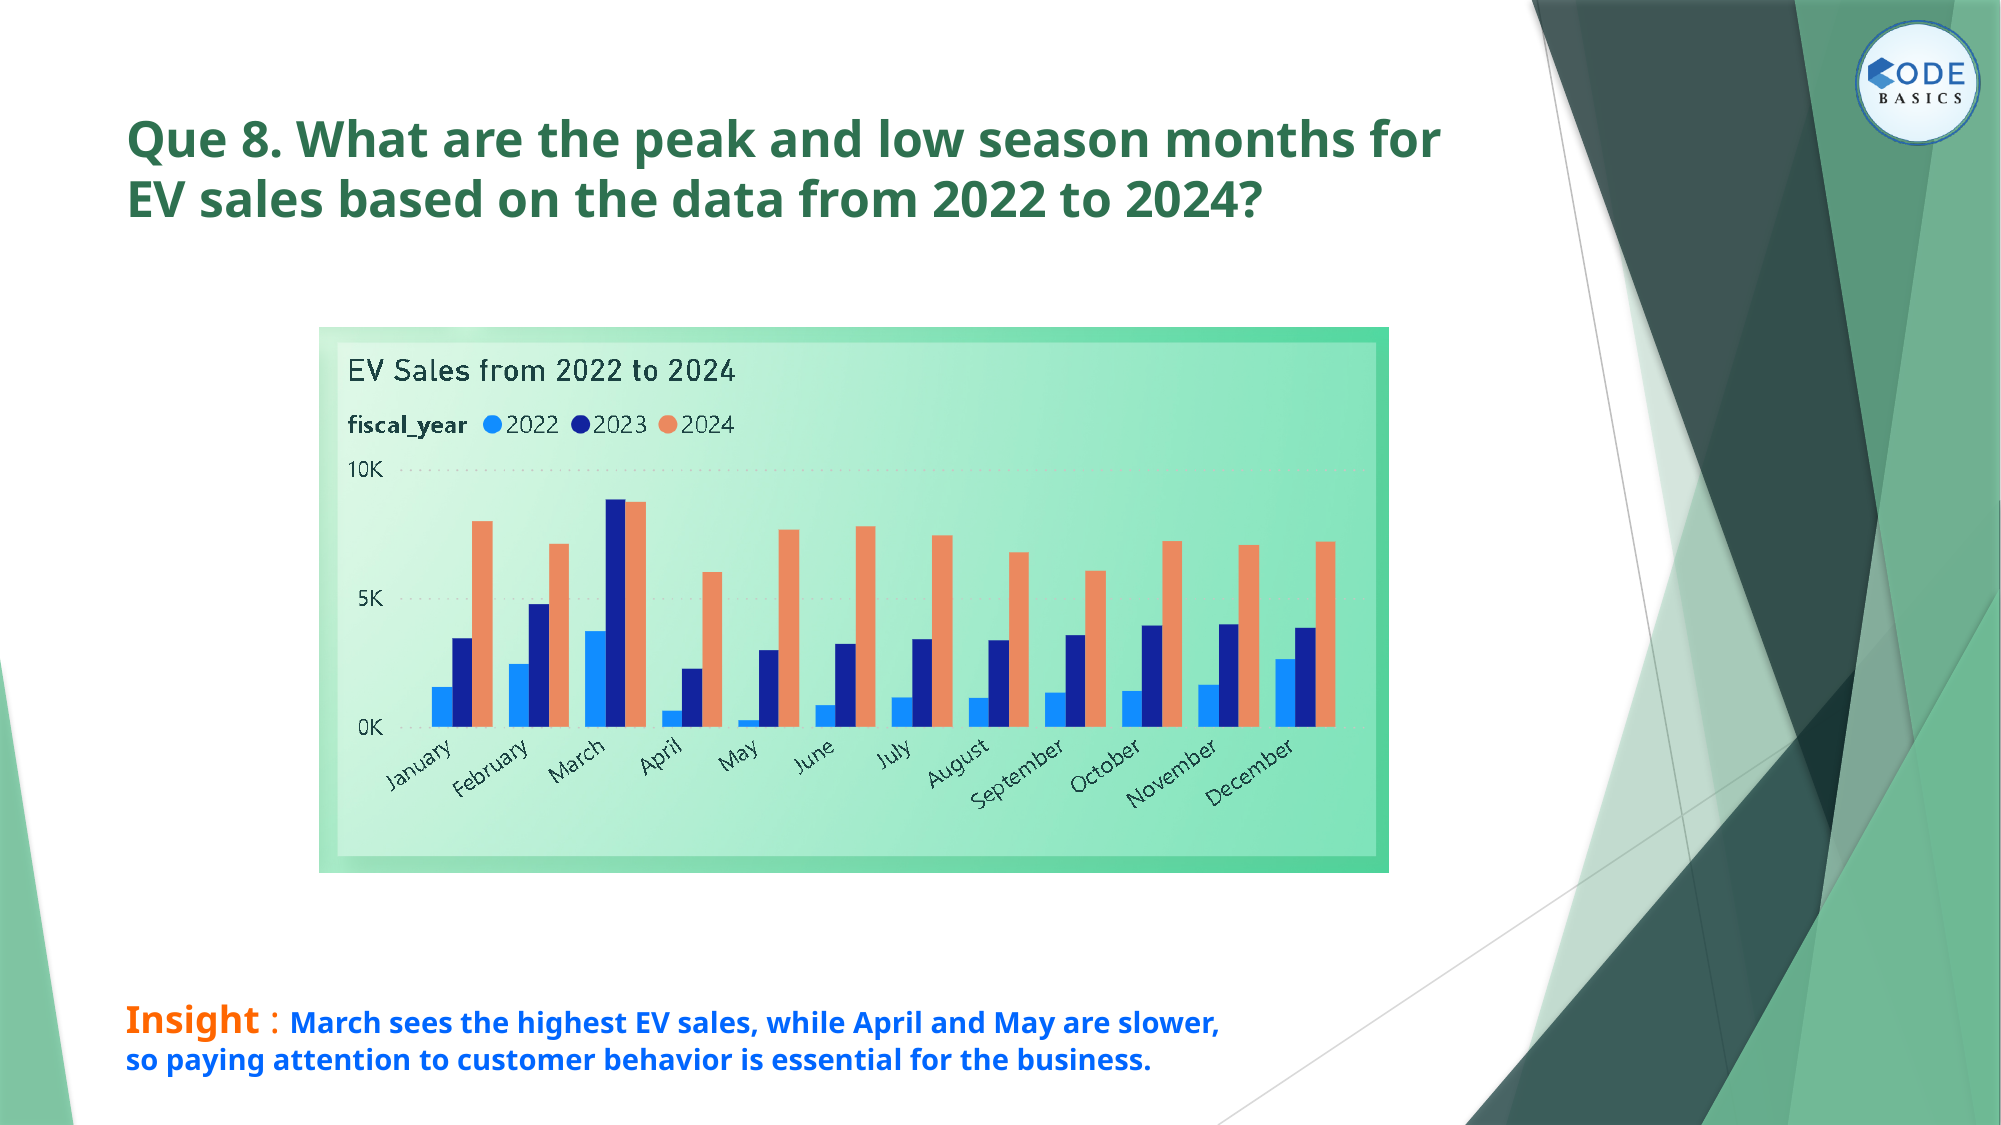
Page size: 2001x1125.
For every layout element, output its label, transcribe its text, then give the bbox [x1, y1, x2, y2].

picture [319, 327, 1389, 874]
text_box Insight : March sees the highest EV sales, while April and May are slower, so paying attention to customer behavior is essential for the business. [111, 988, 1239, 1084]
title Que 8. What are the peak and low season months for EV sales based on the data from 2022 to 2024? [111, 99, 1522, 264]
picture [1850, 15, 1985, 150]
